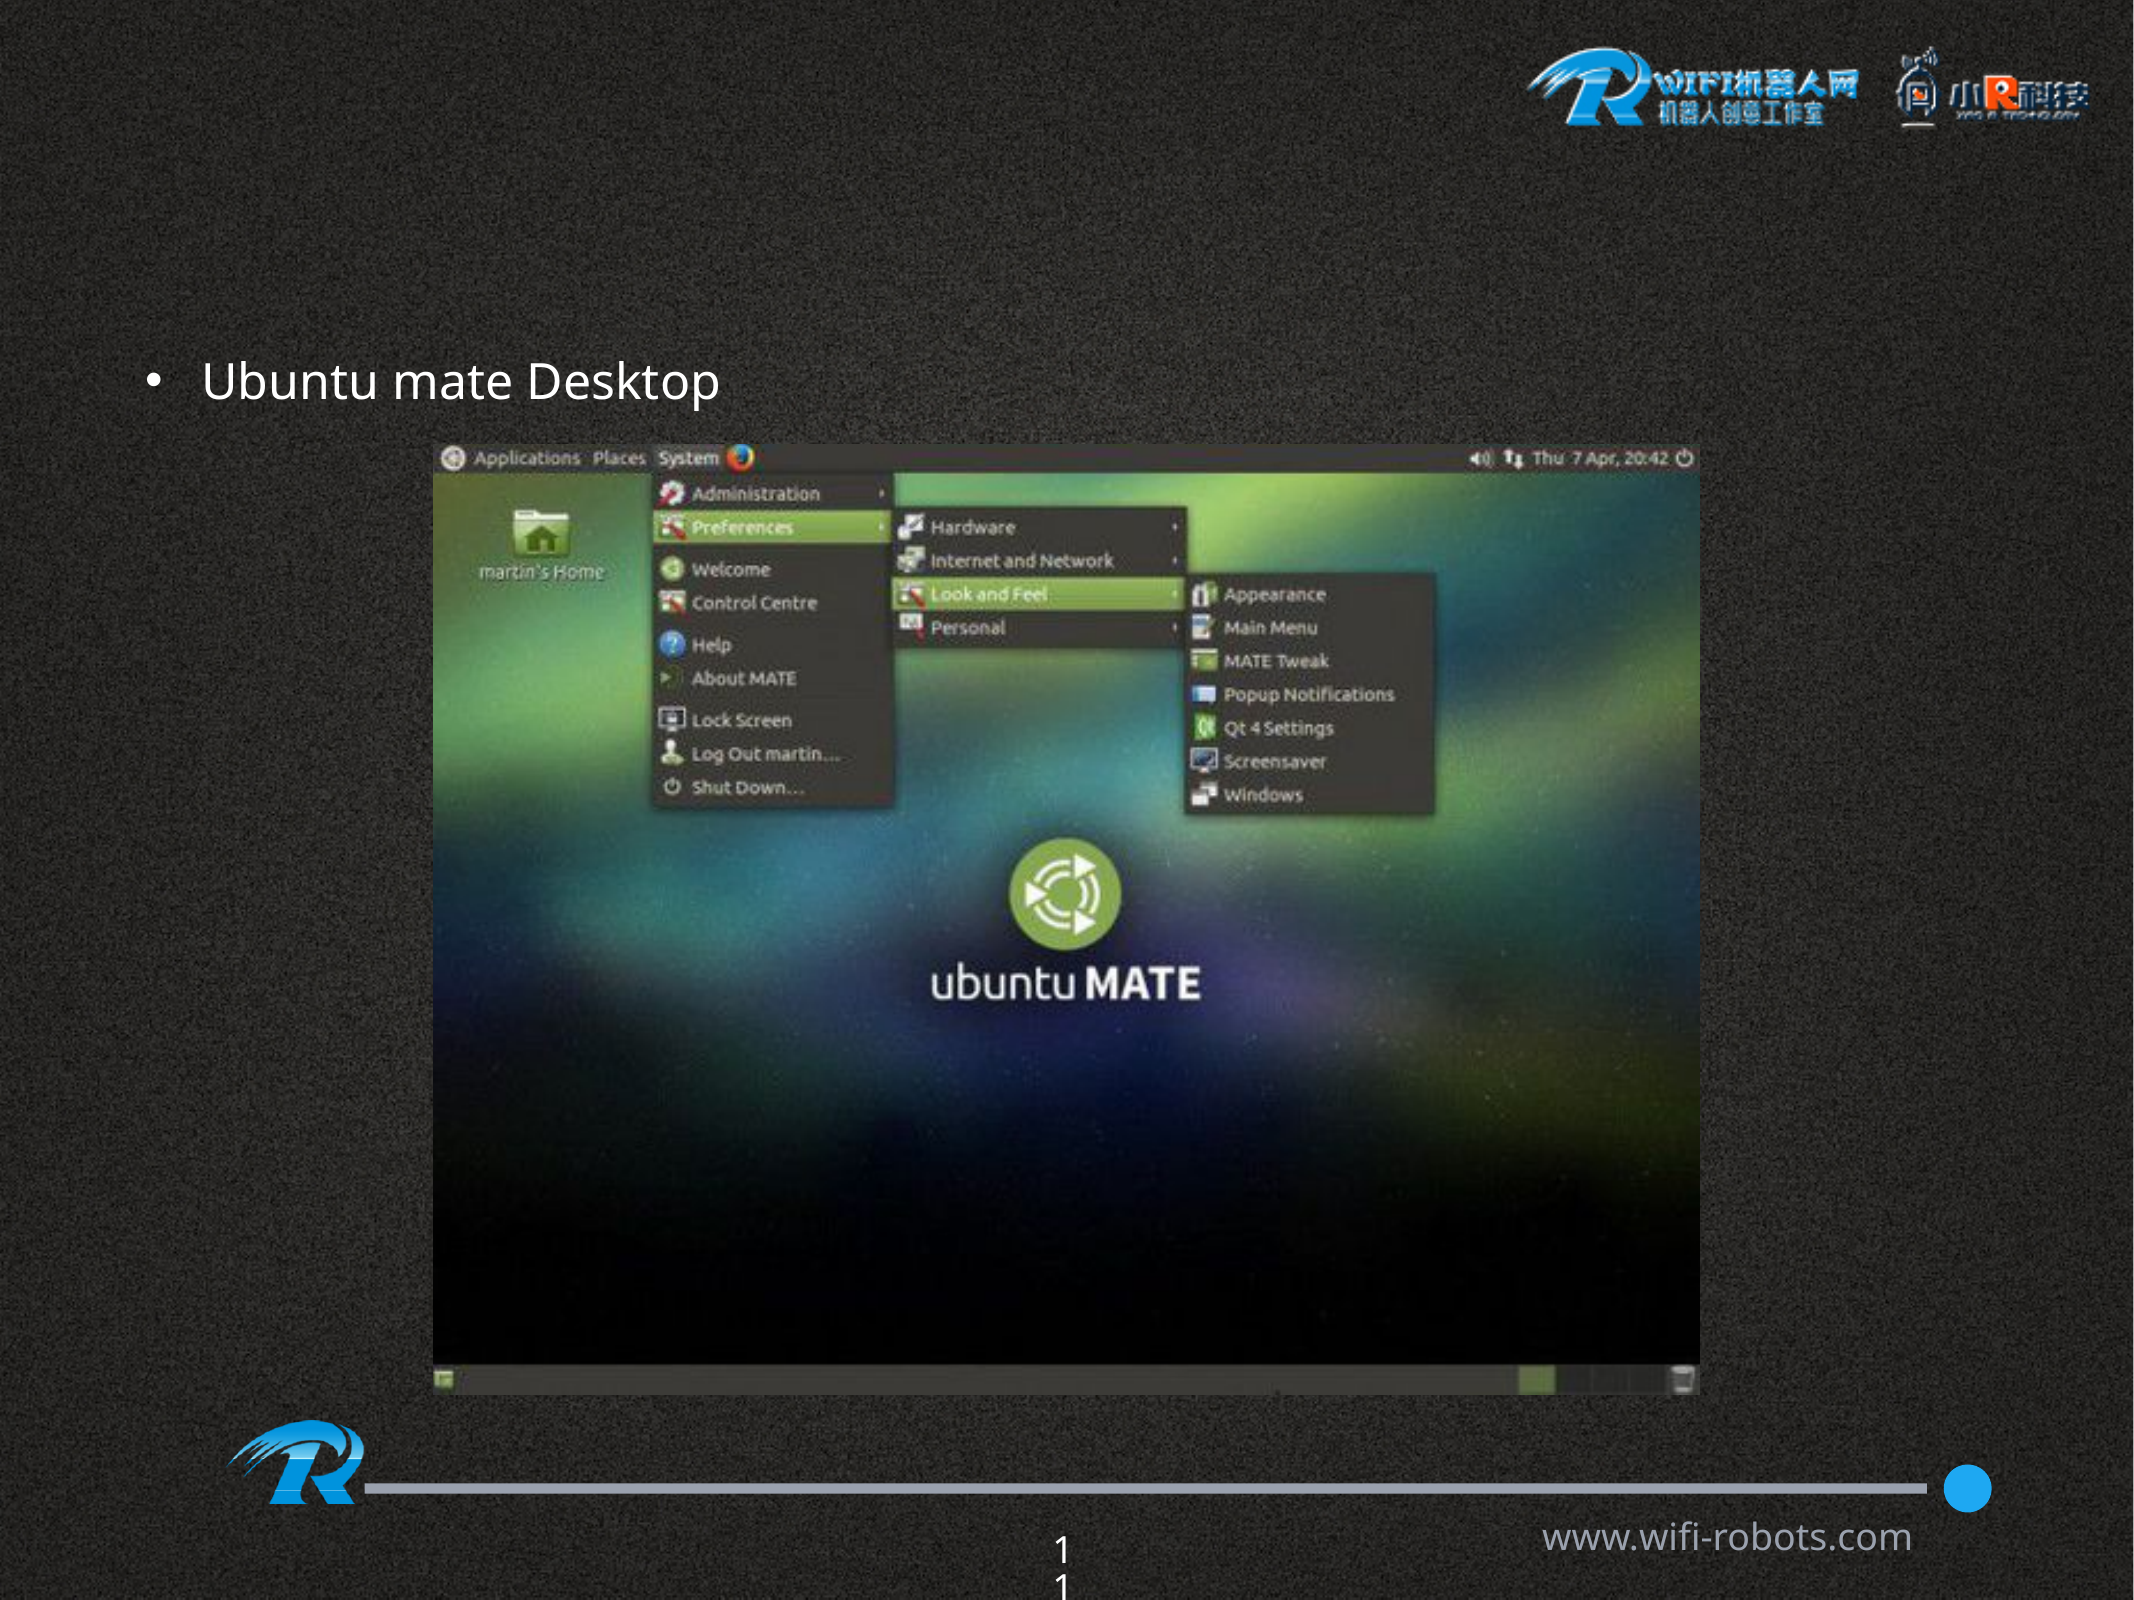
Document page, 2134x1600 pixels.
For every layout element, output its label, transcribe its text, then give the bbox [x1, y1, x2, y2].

picture [0, 0, 2134, 1600]
text_box [369, 1483, 1927, 1494]
text_box Ubuntu mate Desktop [145, 349, 2087, 1046]
text_box www.wifi-robots.com [1542, 1512, 1966, 1559]
text_box [1943, 1464, 1992, 1513]
slide_number 11 [1037, 1518, 1094, 1580]
